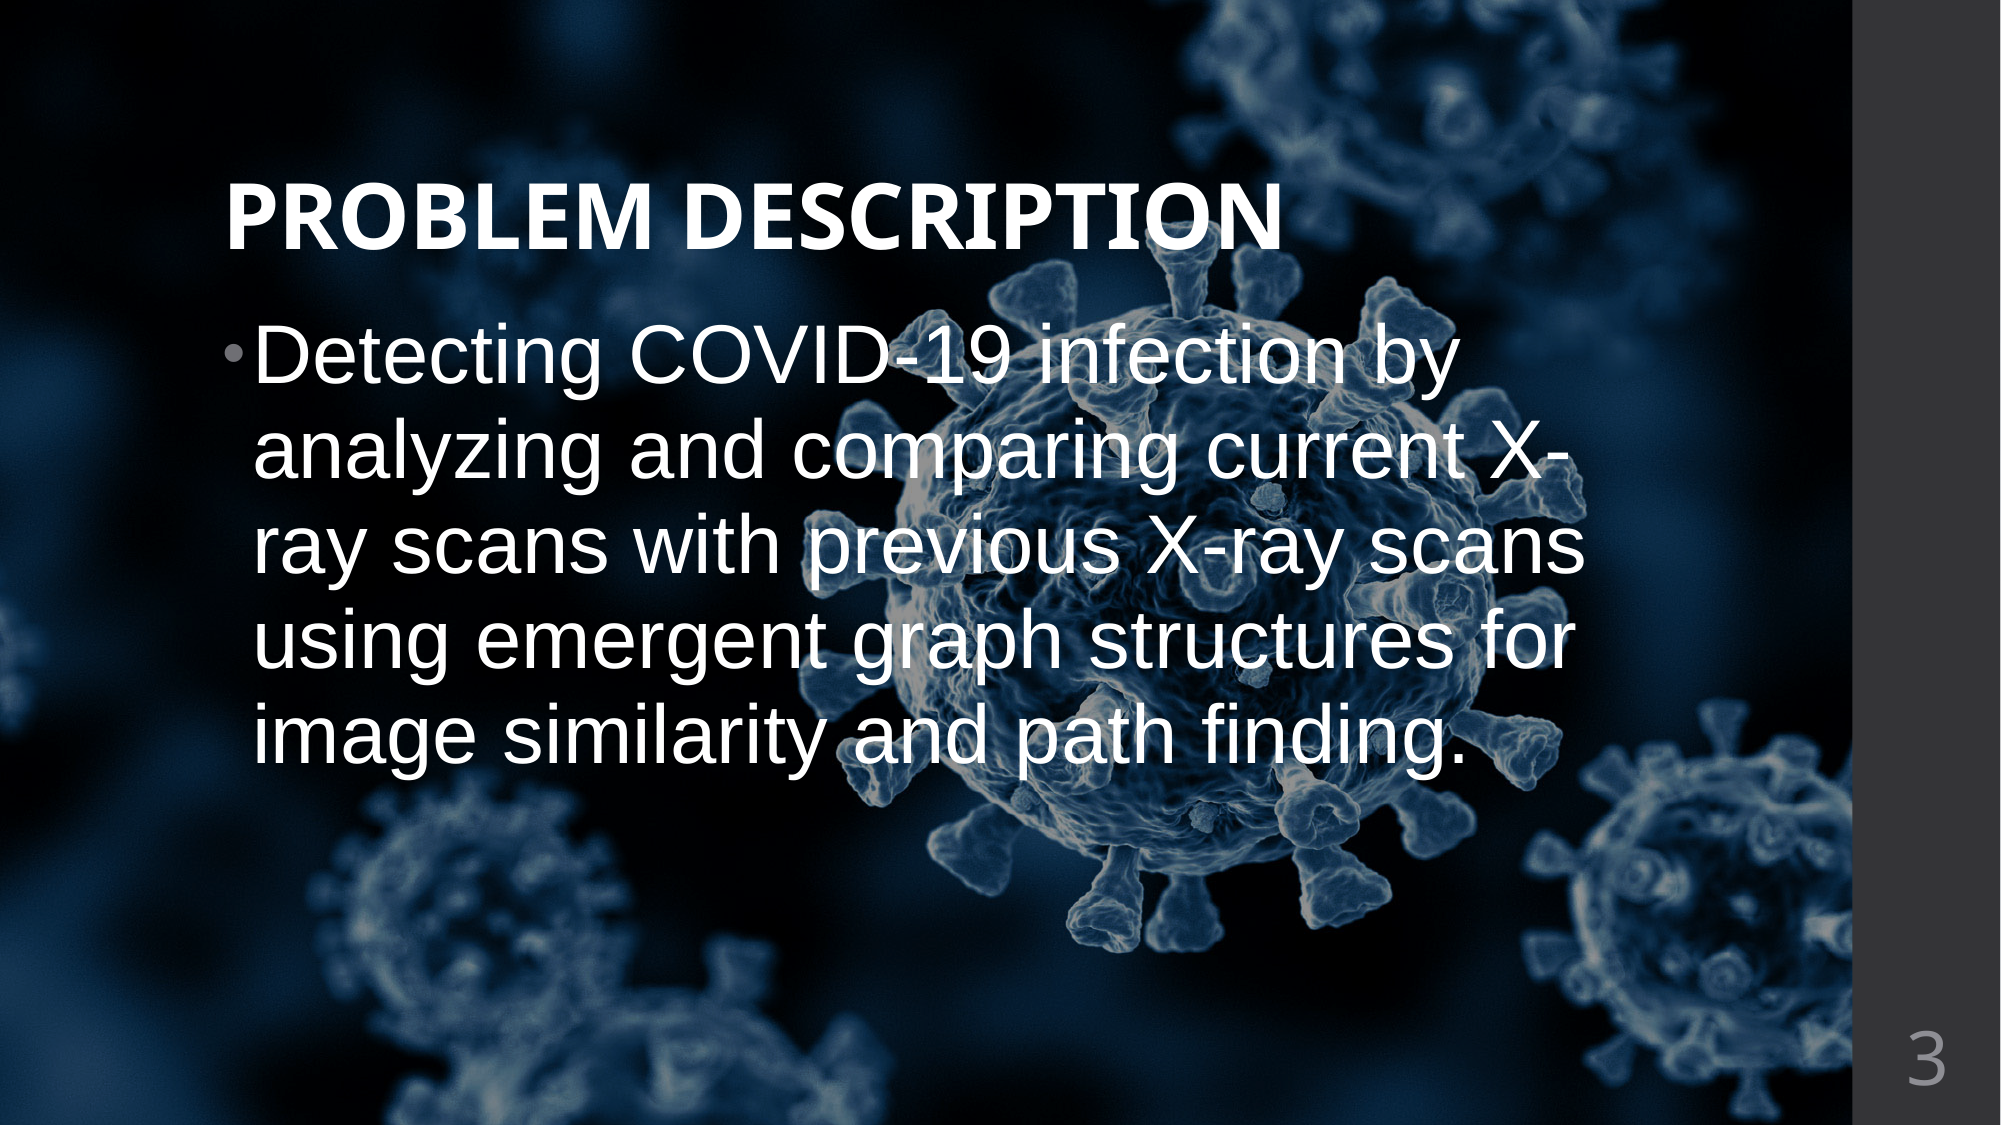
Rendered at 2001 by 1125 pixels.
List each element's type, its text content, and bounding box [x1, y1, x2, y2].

picture [0, 0, 1852, 1125]
slide_number 3 [1852, 1012, 2000, 1110]
list Detecting COVID-19 infection by analyzing and comparing current X-ray scans with previous X-ray scans using emergent graph structures for image similarity and path finding. [206, 299, 1617, 1014]
title PROBLEM DESCRIPTION [206, 60, 1797, 278]
